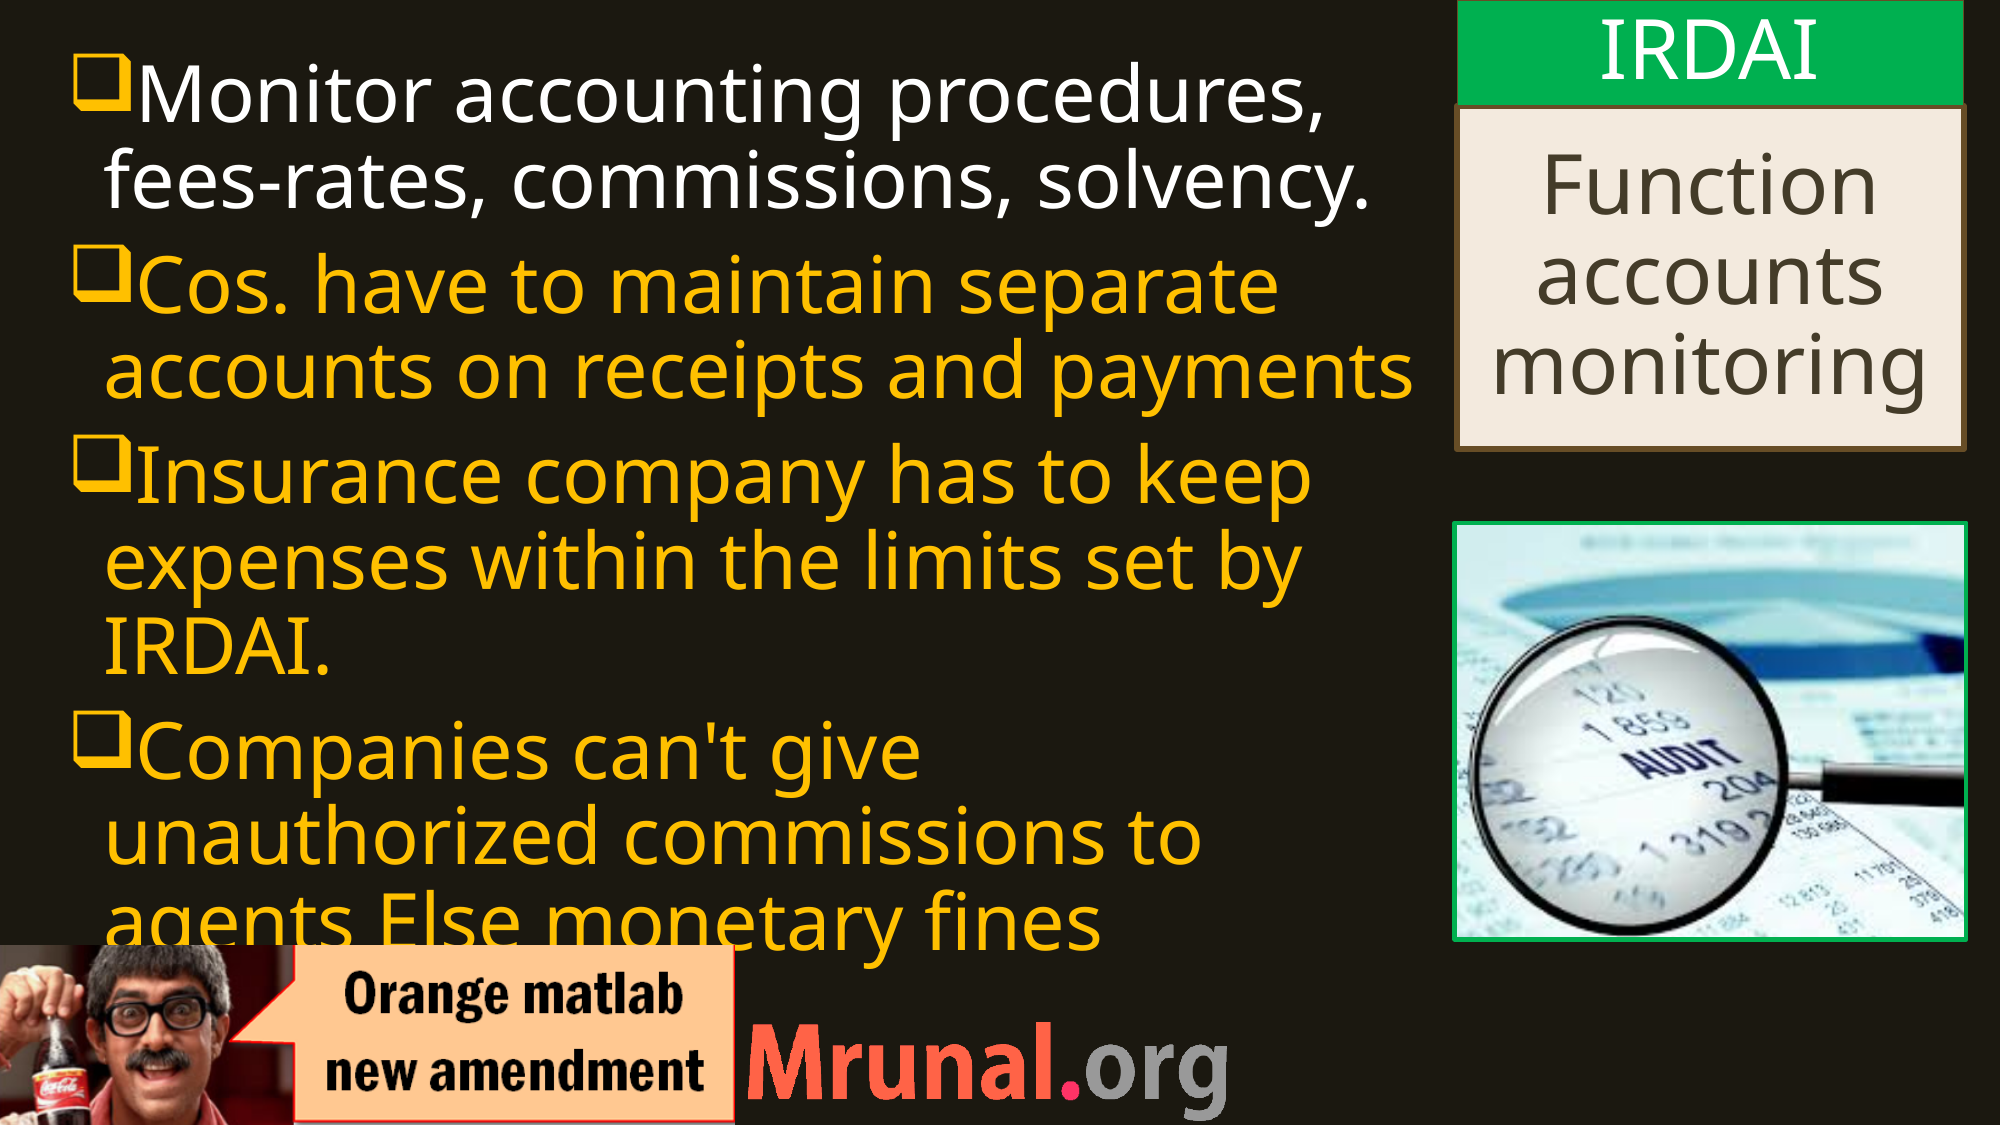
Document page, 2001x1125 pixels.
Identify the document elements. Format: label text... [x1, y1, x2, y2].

picture [741, 1014, 1230, 1125]
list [1456, 524, 1964, 938]
list IRDAI [1457, 0, 1964, 106]
picture [0, 945, 735, 1125]
list Monitor accounting procedures, fees-rates, commissions, solvency. Cos. have to maintain separate accounts on receipts and payments Insurance company has to keep expenses within the limits set by IRDAI. Companies can't give unauthorized commissions to agents Else monetary fines [52, 47, 1447, 1014]
title Function accounts monitoring [1454, 103, 1967, 452]
